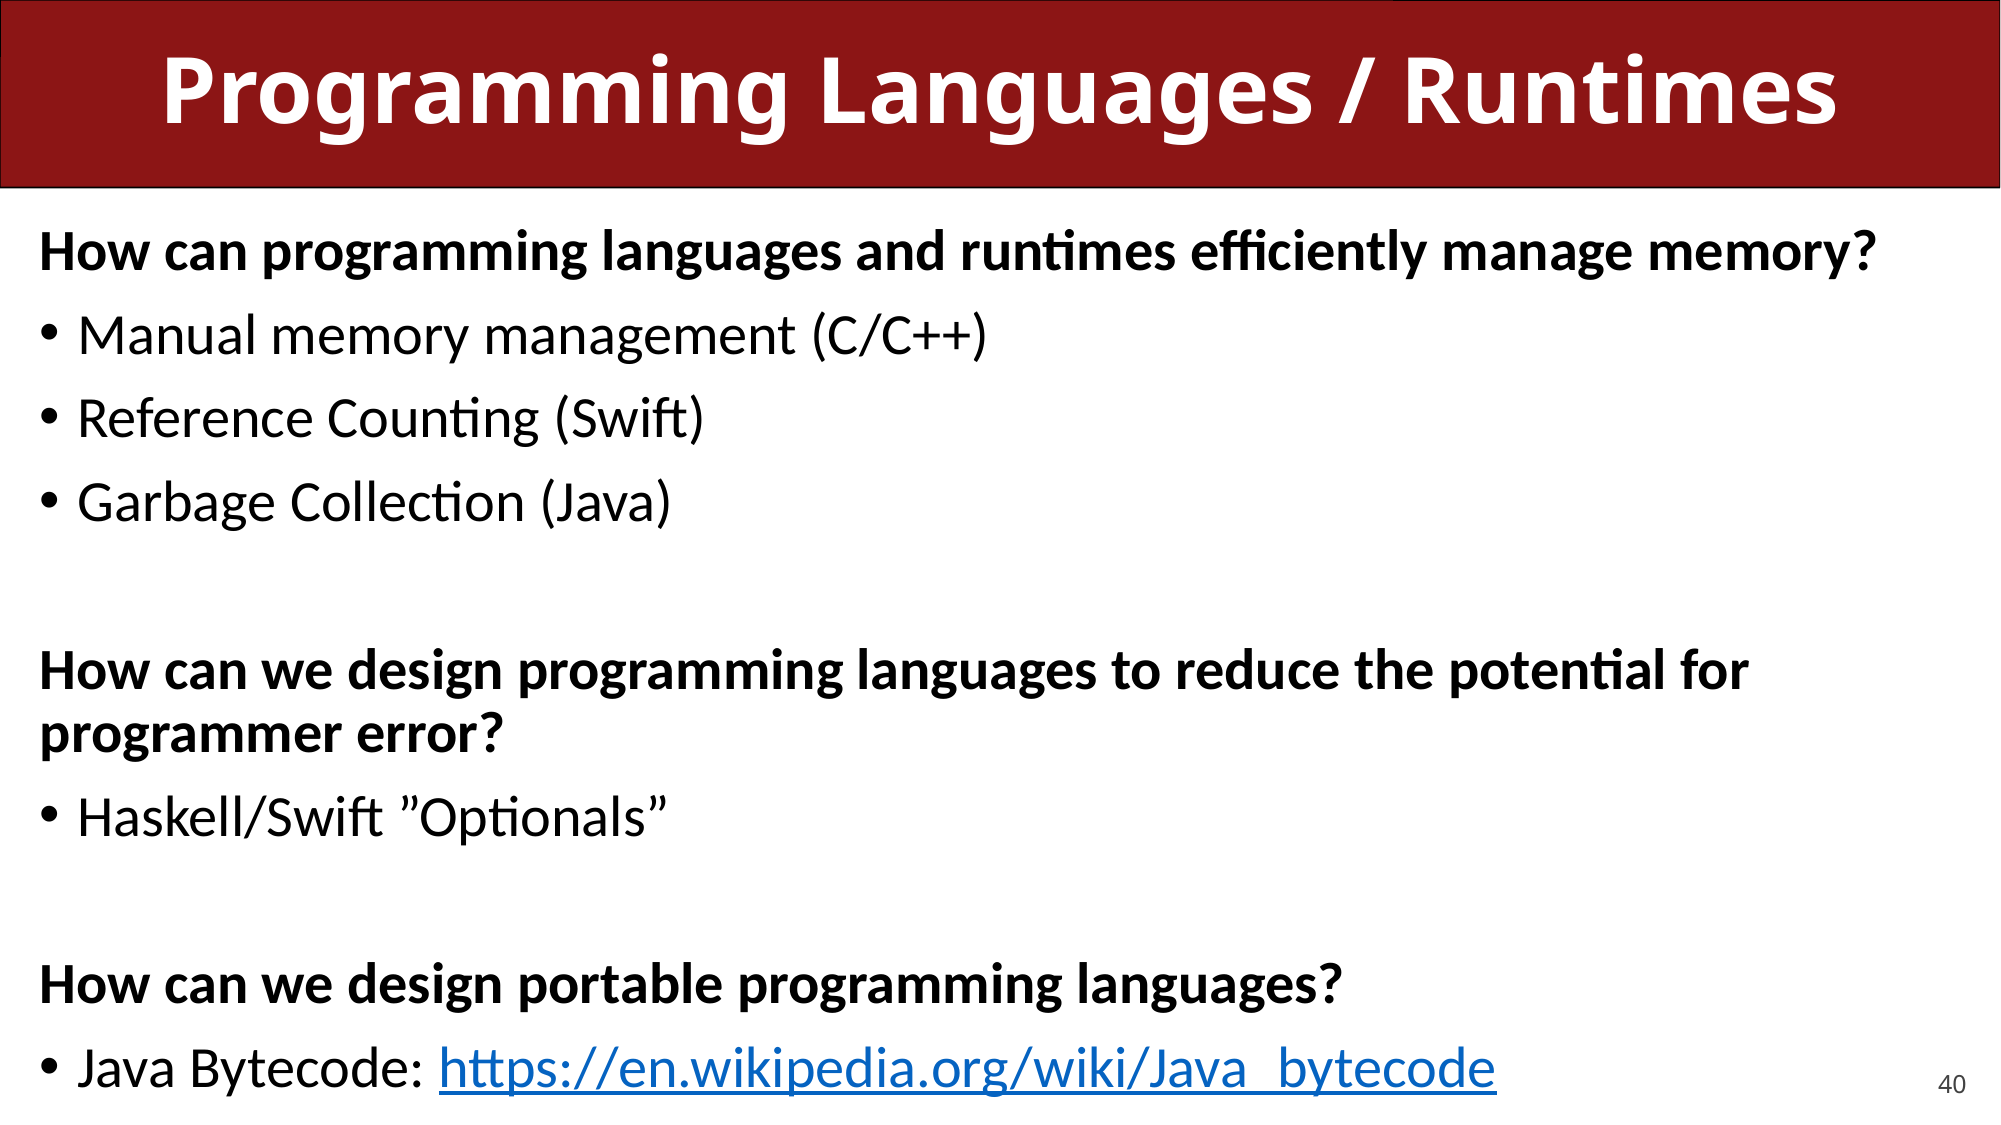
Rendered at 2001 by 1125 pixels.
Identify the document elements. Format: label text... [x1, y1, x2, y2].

title Programming Languages / Runtimes [75, 0, 1925, 188]
list How can programming languages and runtimes efficiently manage memory? Manual memory management (C/C++) Reference Counting (Swift) Garbage Collection (Java) How can we design programming languages to reduce the potential for programmer error? Haskell/Swift ”Optionals” How can we design portable programming languages? Java Bytecode: https://en.wikipedia.org/wiki/Java_bytecode [24, 212, 1963, 1063]
